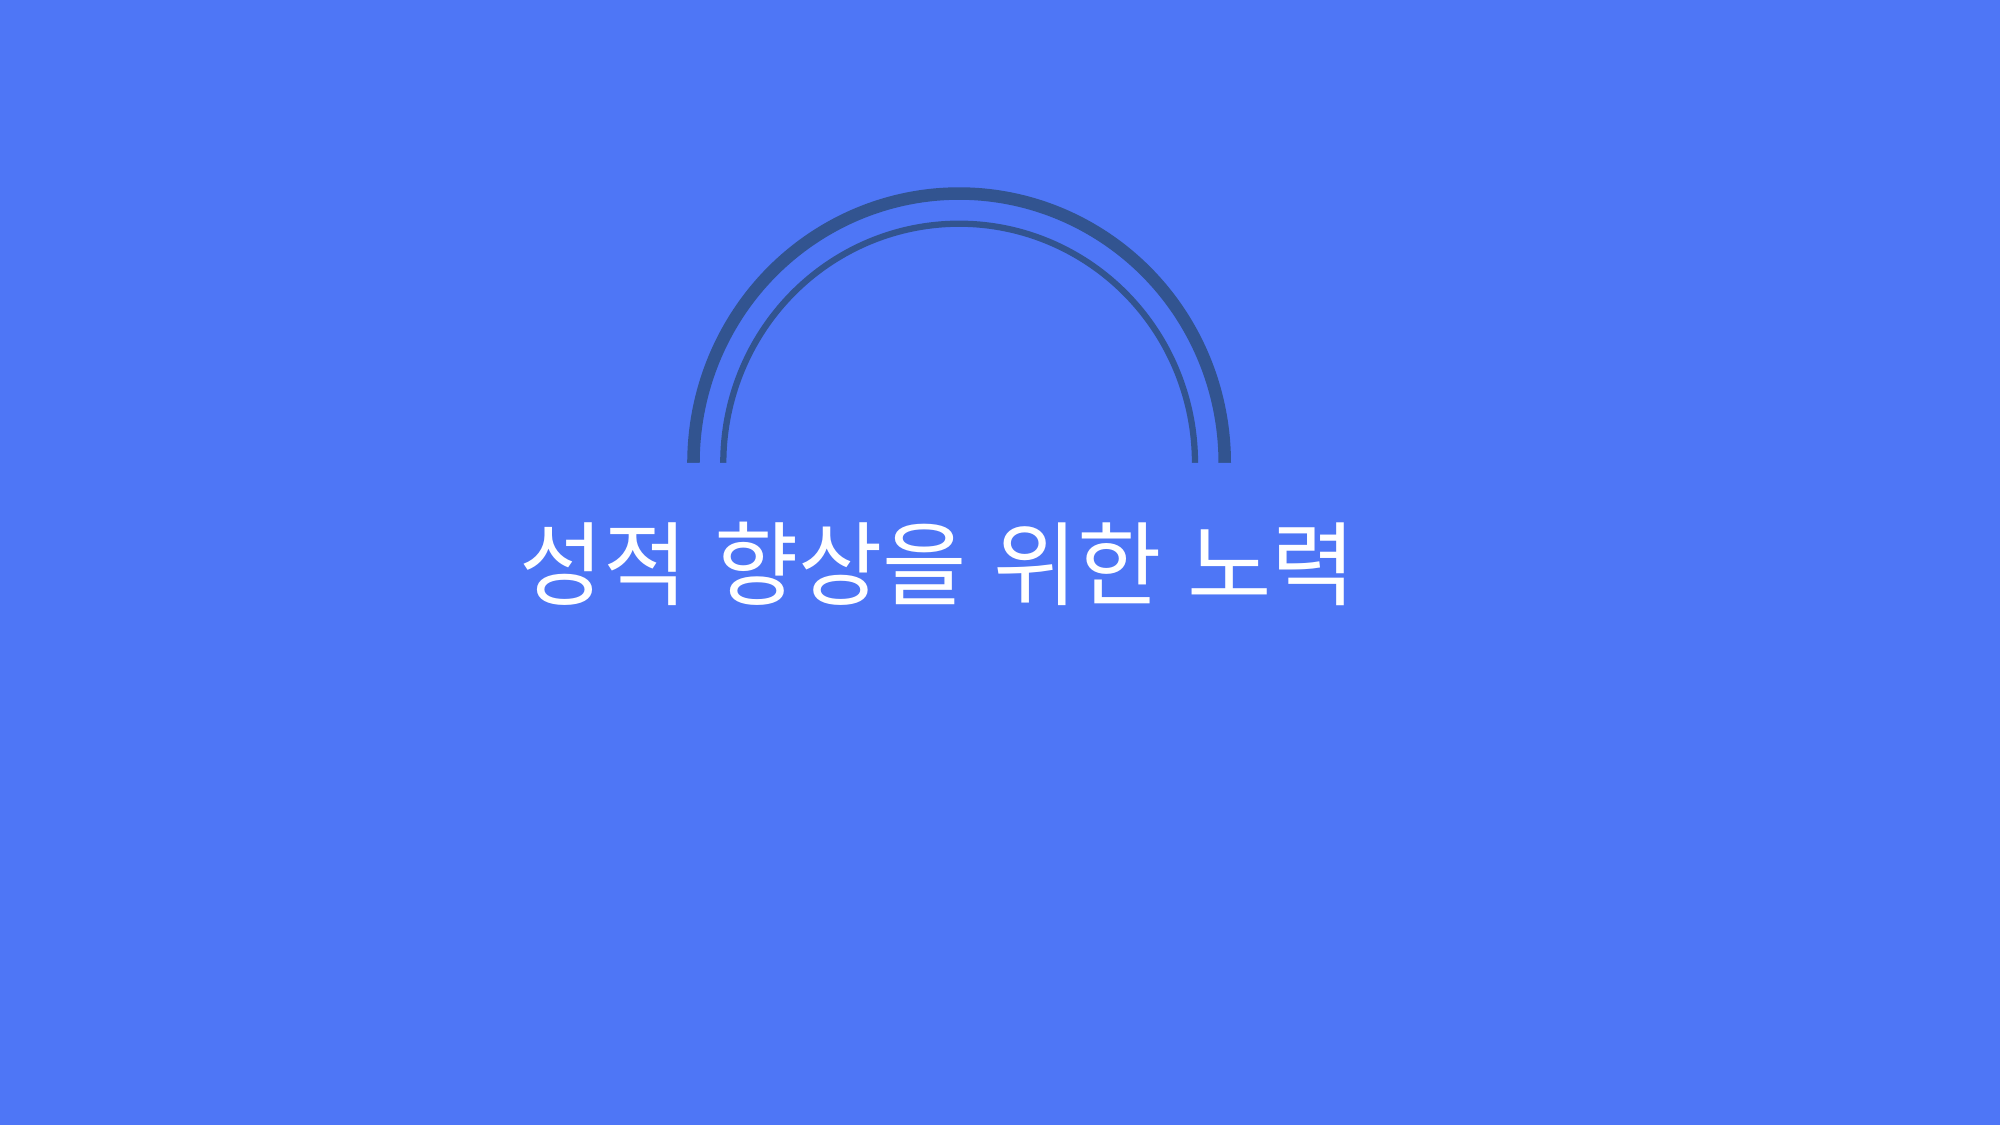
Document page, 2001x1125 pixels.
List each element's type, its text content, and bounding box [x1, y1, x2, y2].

text_box [692, 192, 1226, 462]
text_box [722, 222, 1197, 462]
text_box 성적 향상을 위한 노력 [504, 499, 1373, 624]
text_box [447, 462, 1395, 754]
